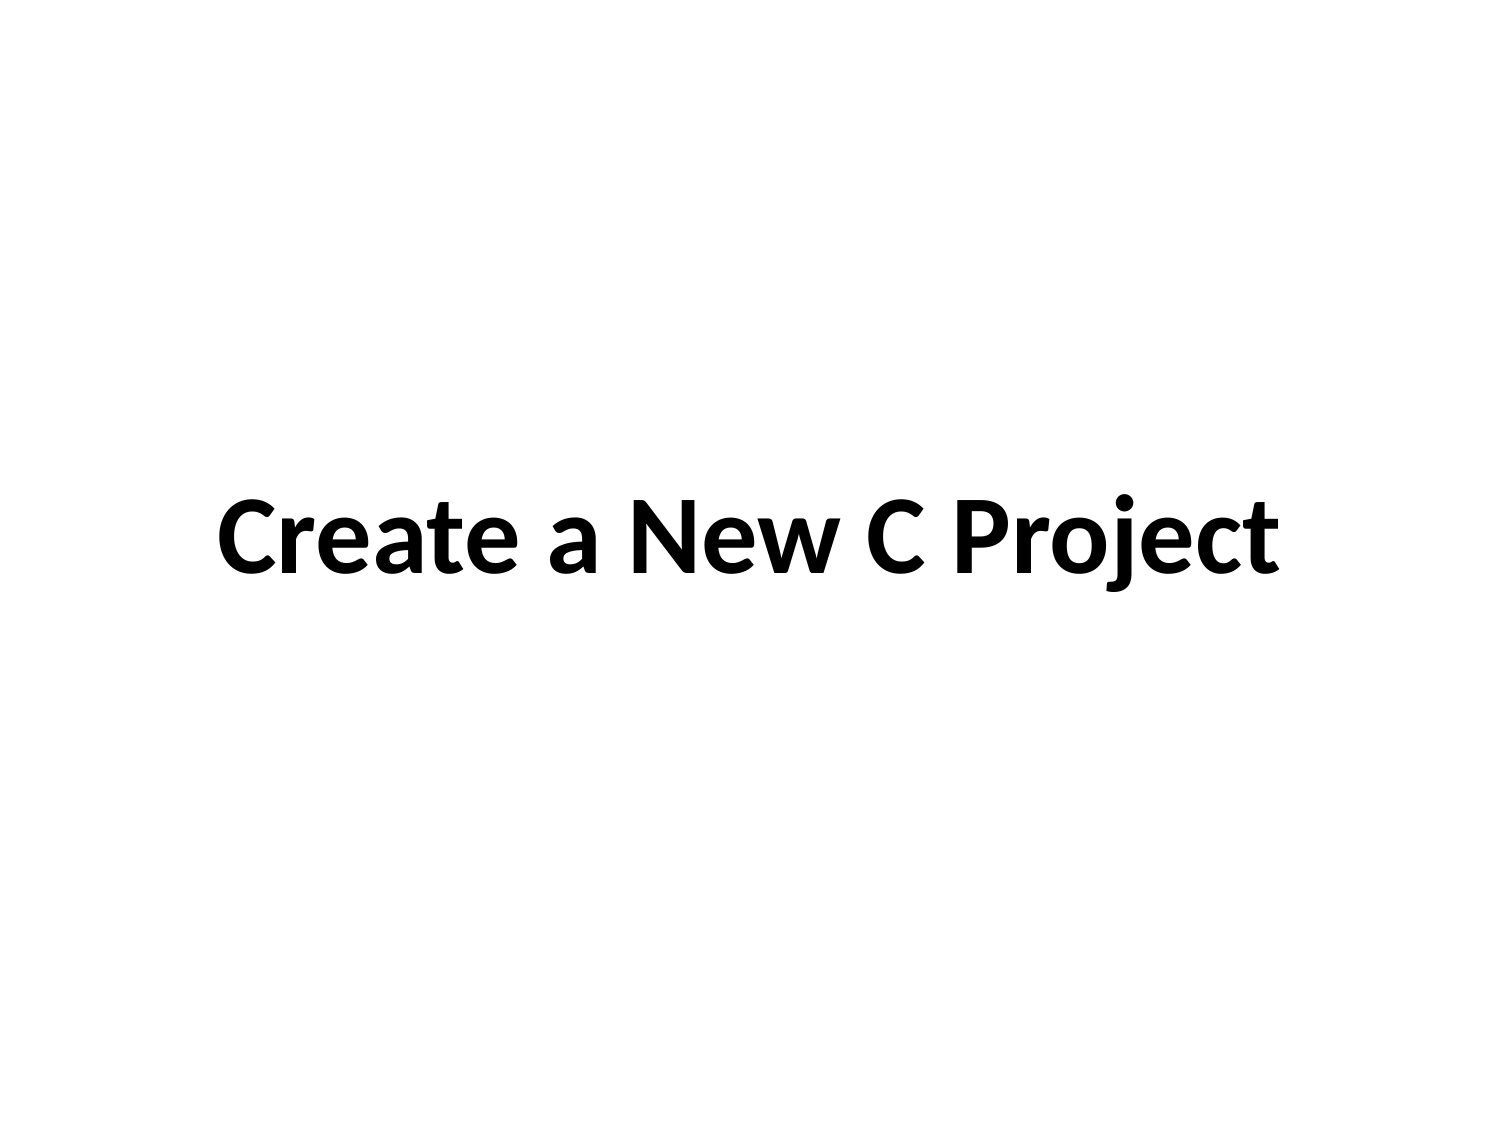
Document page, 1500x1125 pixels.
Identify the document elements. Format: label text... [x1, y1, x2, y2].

title Create a New C Project [0, 407, 1500, 649]
